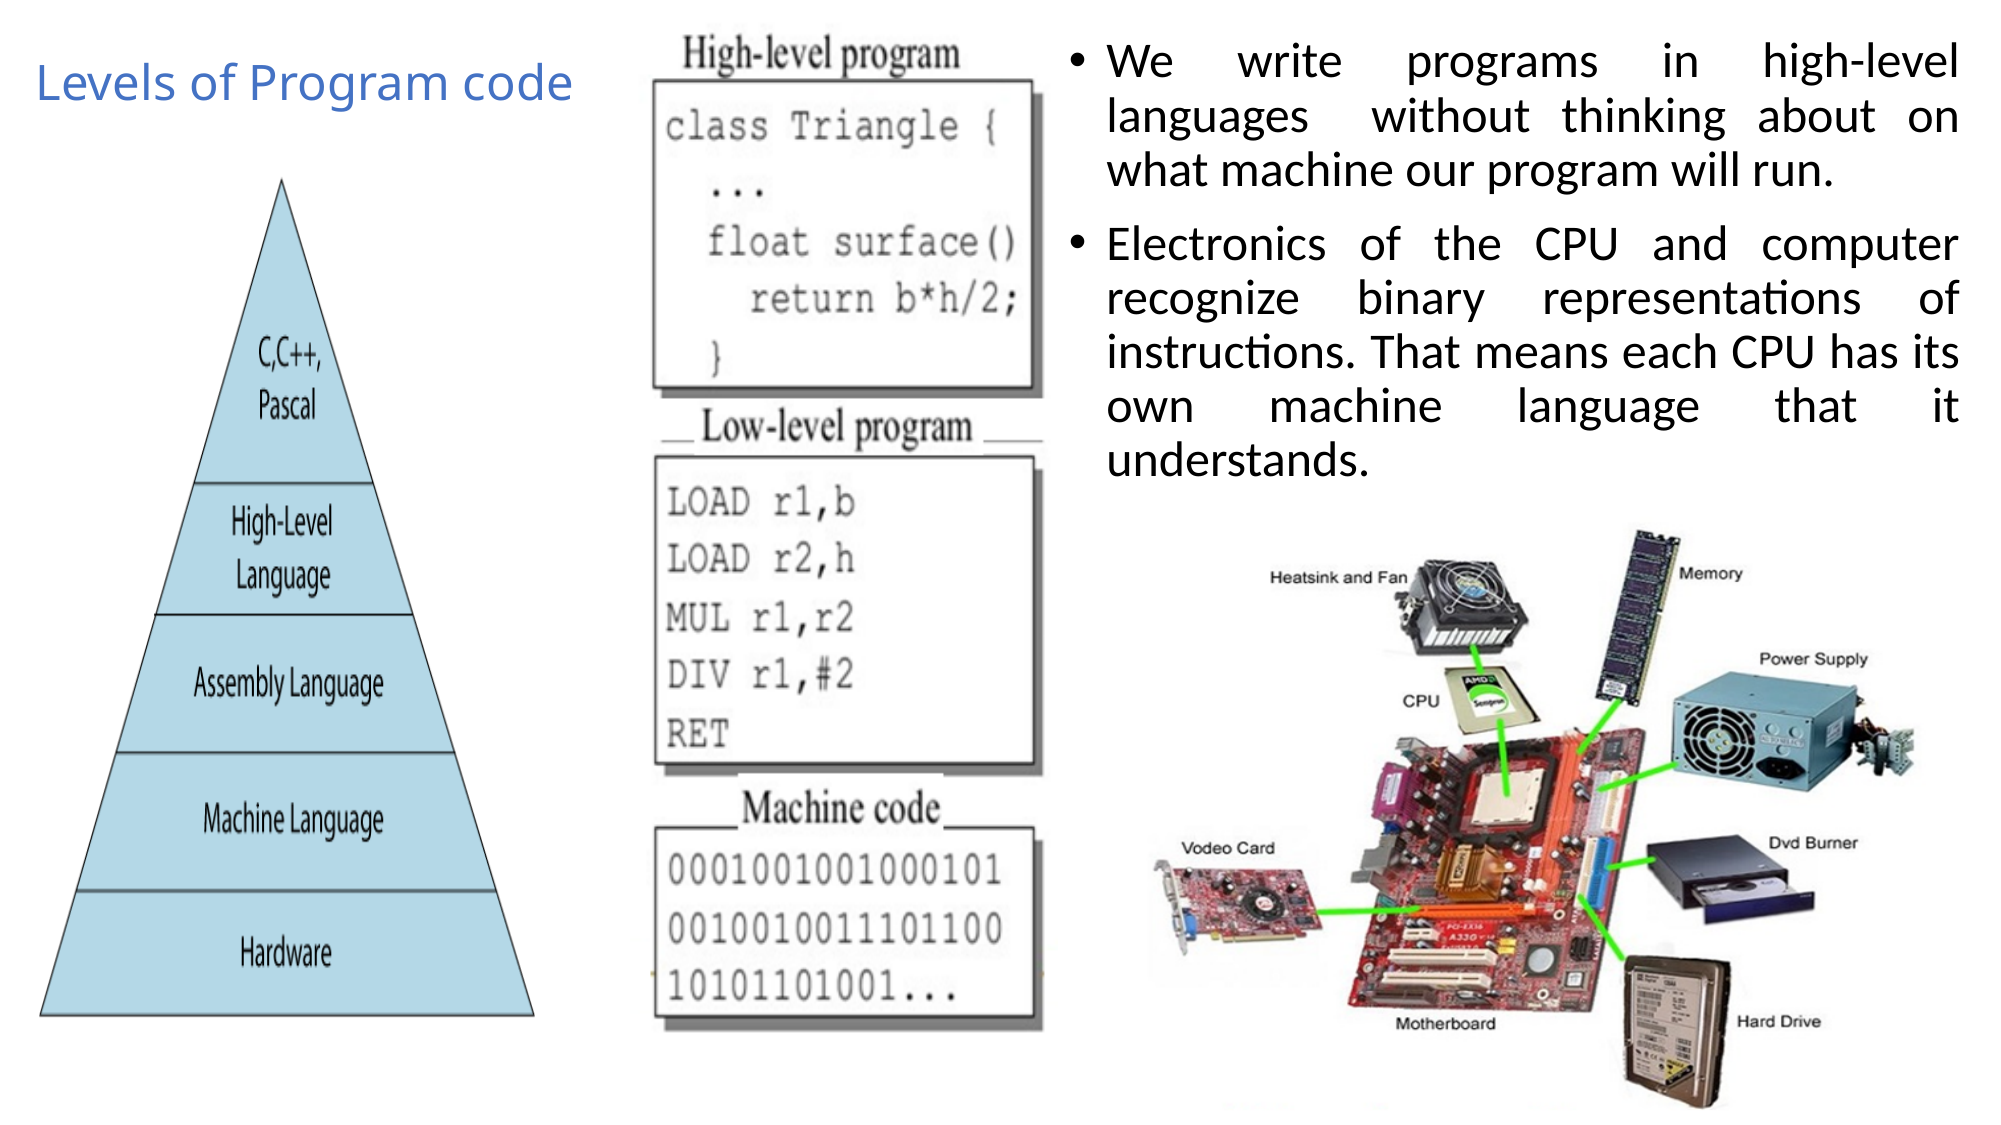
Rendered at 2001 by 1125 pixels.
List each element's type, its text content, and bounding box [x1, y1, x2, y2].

picture [32, 164, 540, 1029]
list We write programs in high-level languages without thinking about on what machine our program will run. Electronics of the CPU and computer recognize binary representations of instructions. That means each CPU has its own machine language that it understands. [1059, 27, 1976, 514]
title Levels of Program code [20, 27, 594, 143]
picture [1145, 513, 1931, 1116]
picture [630, 20, 1059, 1042]
